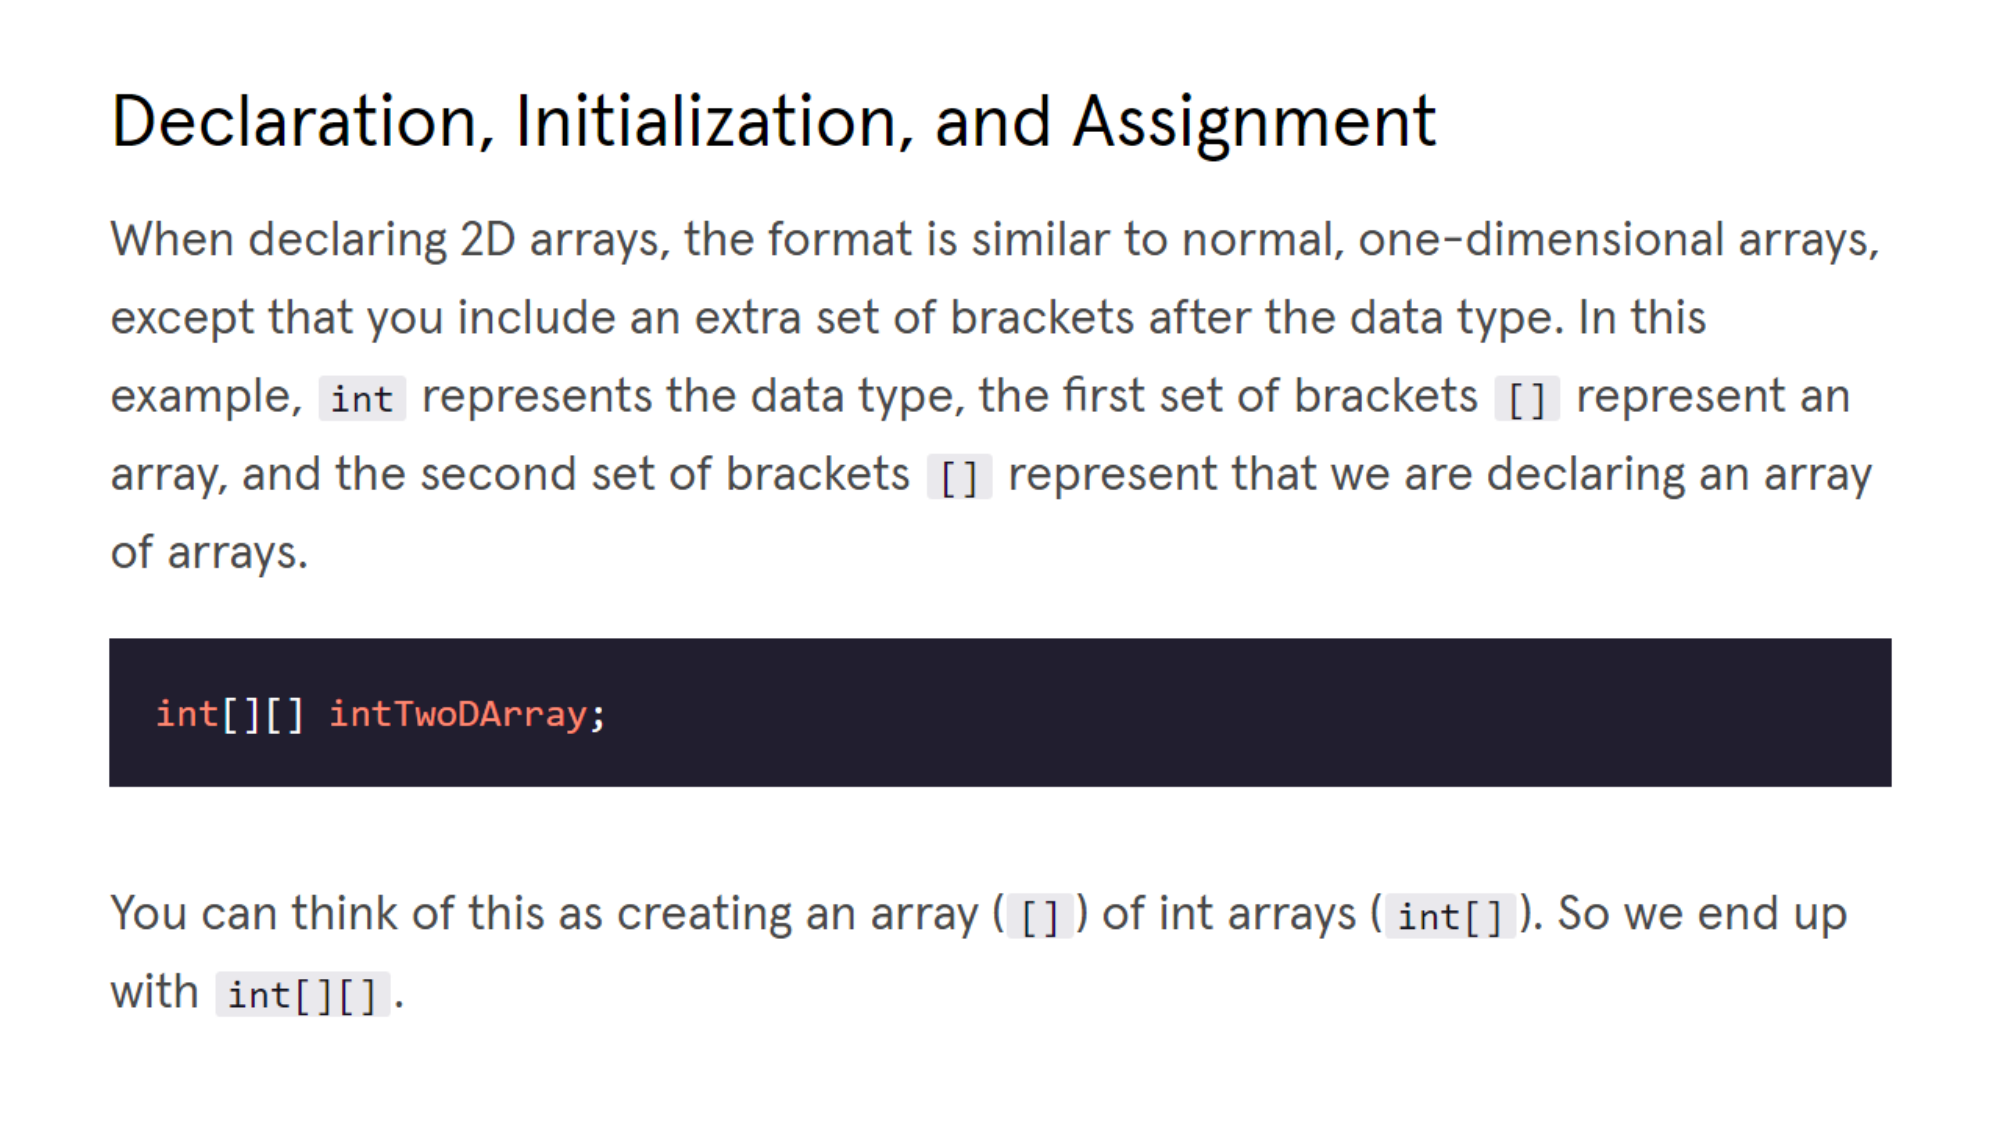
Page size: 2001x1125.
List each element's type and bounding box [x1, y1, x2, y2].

picture [72, 60, 1928, 1064]
